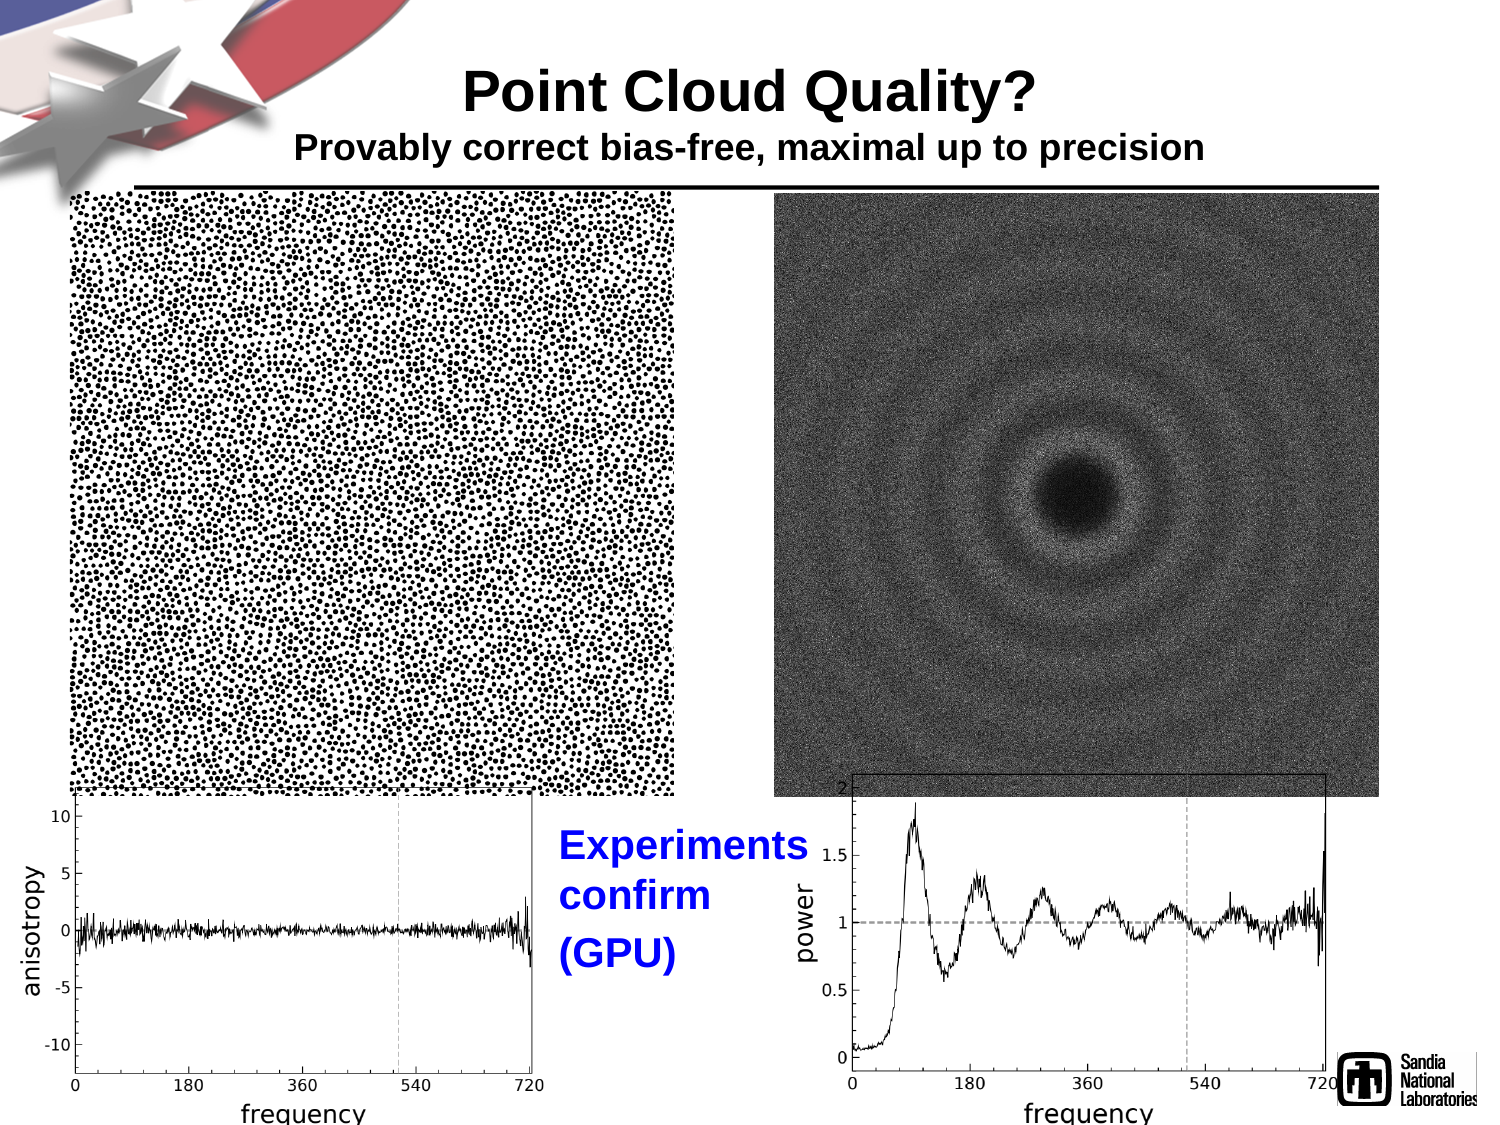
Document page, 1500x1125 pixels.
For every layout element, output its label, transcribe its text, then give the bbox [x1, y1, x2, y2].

list Experiments confirm (GPU) [548, 809, 788, 886]
picture [774, 193, 1379, 1125]
picture [18, 191, 675, 1125]
title Point Cloud Quality? Provably correct bias-free, maximal up to precision [111, 26, 1388, 195]
